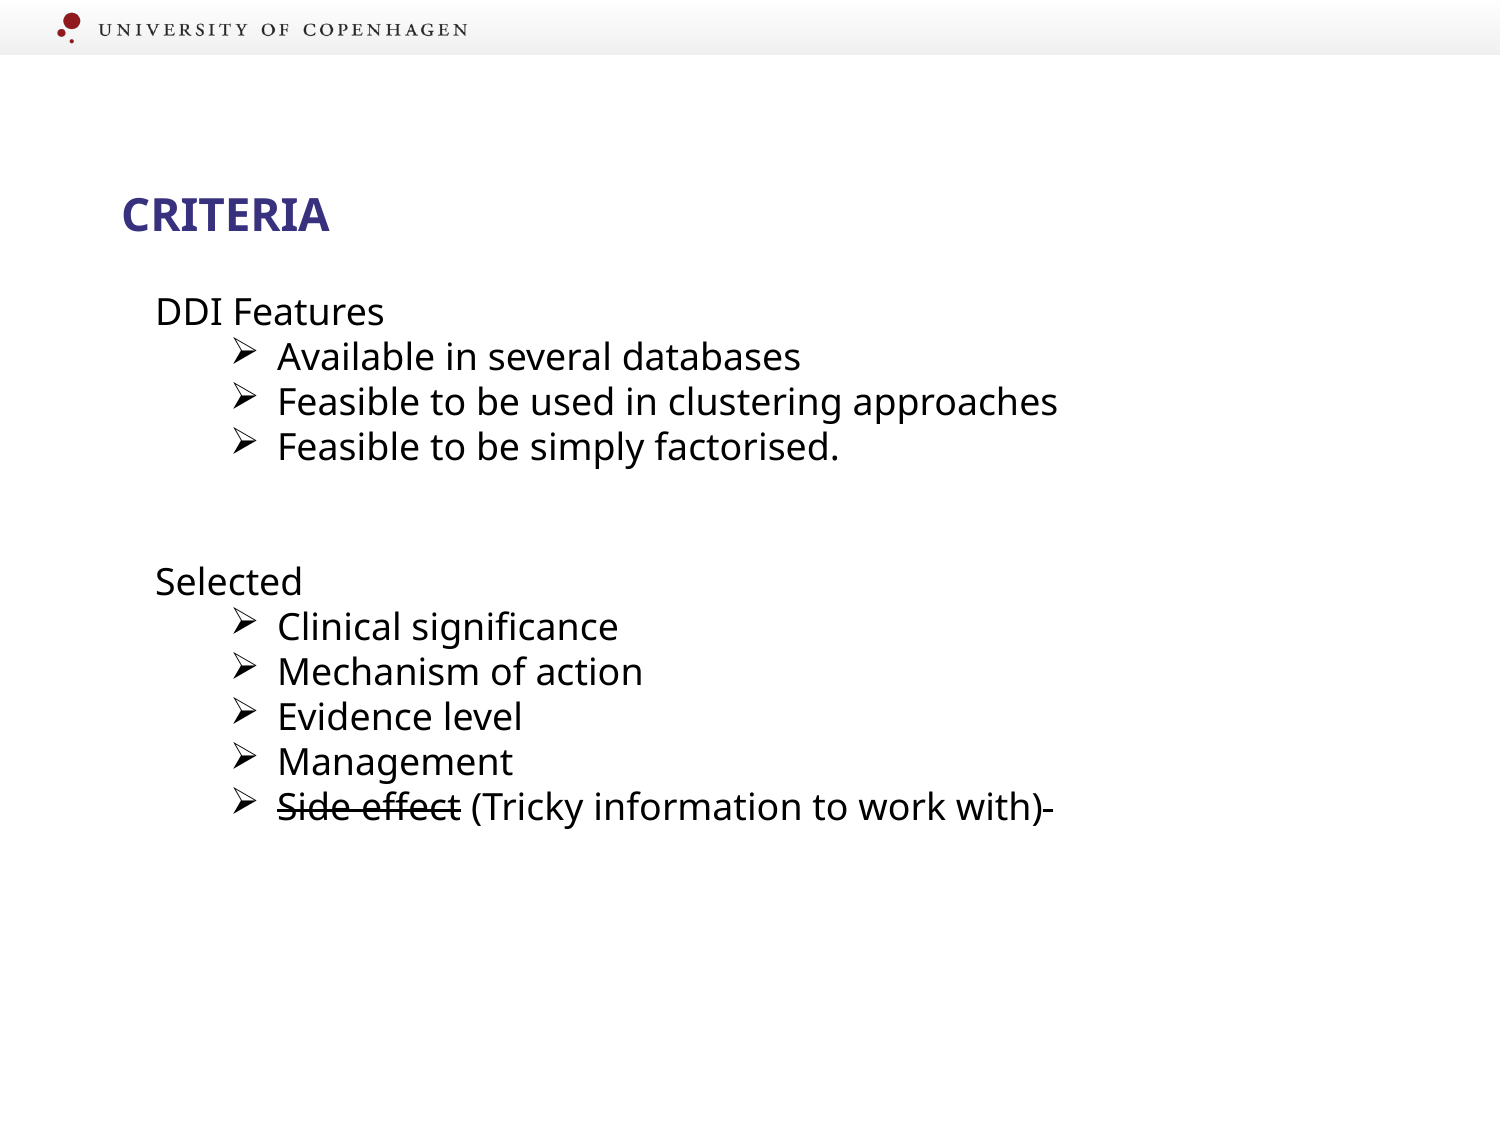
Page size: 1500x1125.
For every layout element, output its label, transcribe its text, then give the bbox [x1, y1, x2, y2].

title Criteria [106, 83, 1232, 249]
text_box DDI Features Available in several databases Feasible to be used in clustering approaches Feasible to be simply factorised. Selected Clinical significance Mechanism of action Evidence level Management Side effect (Tricky information to work with) [140, 280, 1200, 881]
picture [92, 15, 475, 42]
